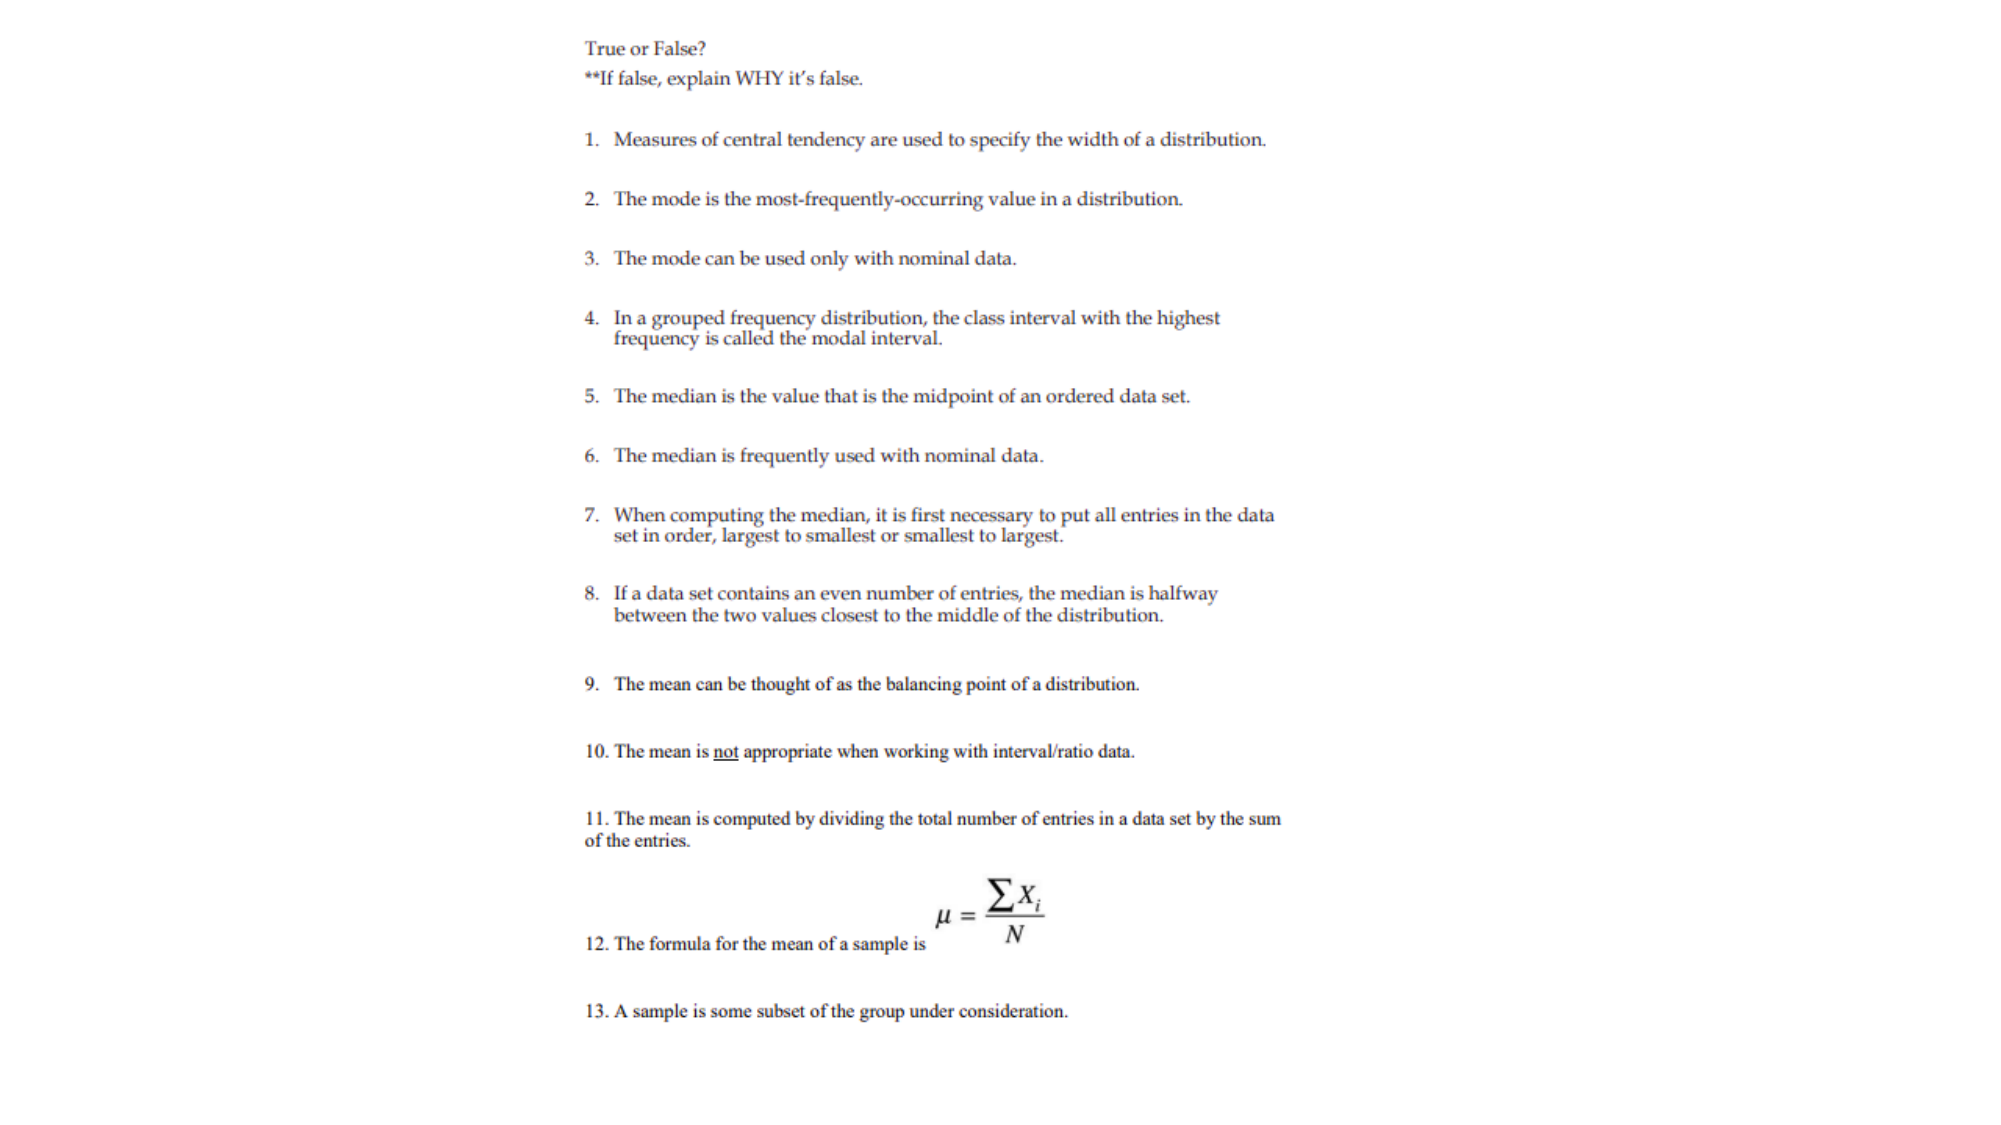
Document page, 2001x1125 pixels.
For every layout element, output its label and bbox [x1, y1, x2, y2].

picture [509, 0, 1347, 1063]
